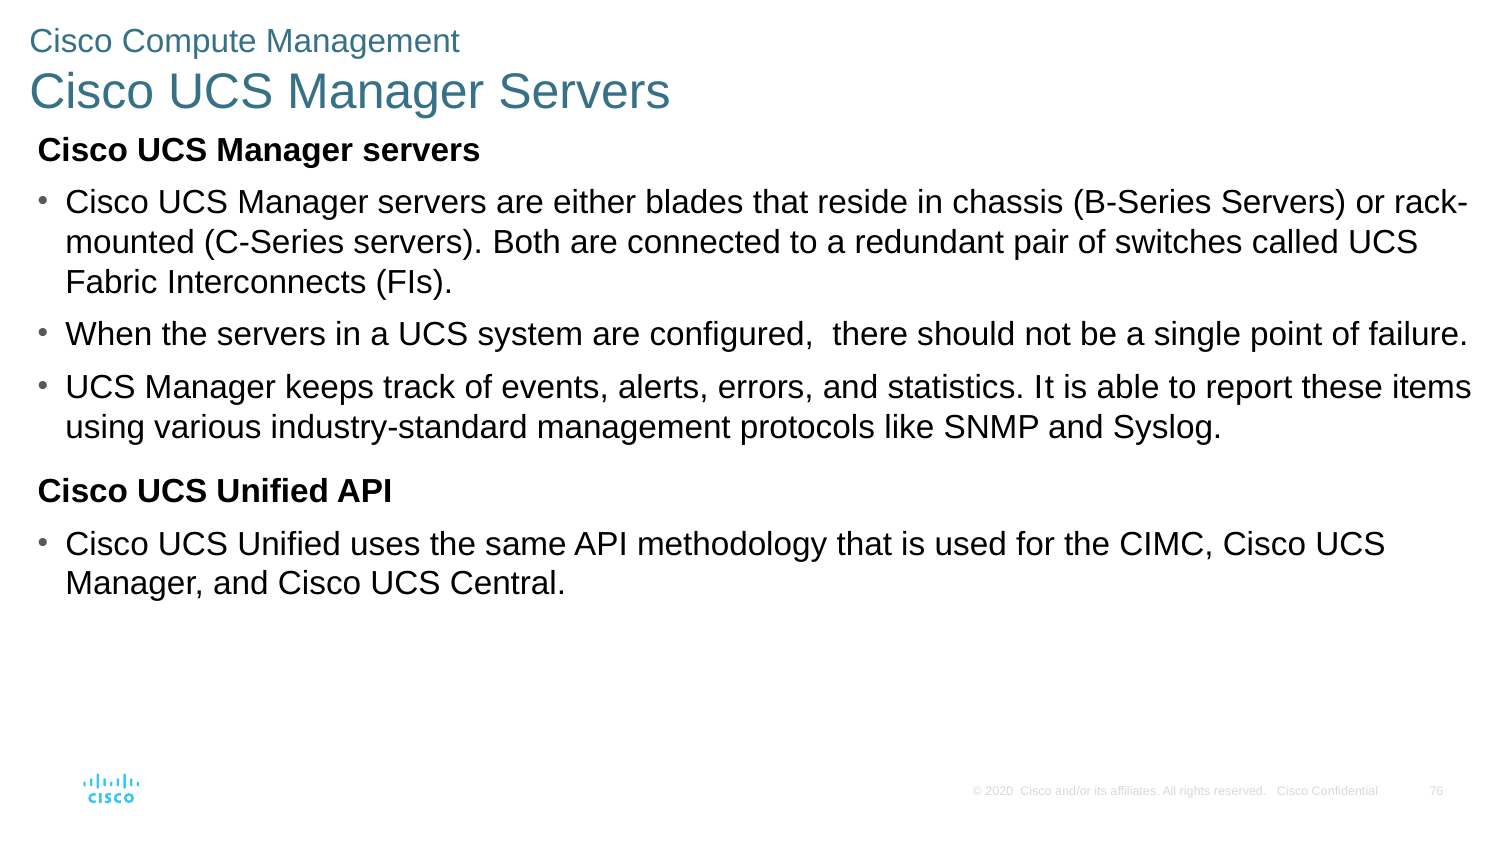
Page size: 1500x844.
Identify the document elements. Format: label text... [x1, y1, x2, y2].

title Cisco Compute Management Cisco UCS Manager Servers [14, 6, 1474, 131]
list Cisco UCS Manager servers Cisco UCS Manager servers are either blades that reside in chassis (B-Series Servers) or rack-mounted (C-Series servers). Both are connected to a redundant pair of switches called UCS Fabric Interconnects (FIs). When the servers in a UCS system are configured, there should not be a single point of failure. UCS Manager keeps track of events, alerts, errors, and statistics. It is able to report these items using various industry-standard management protocols like SNMP and Syslog. Cisco UCS Unified API Cisco UCS Unified uses the same API methodology that is used for the CIMC, Cisco UCS Manager, and Cisco UCS Central. [22, 120, 1500, 764]
